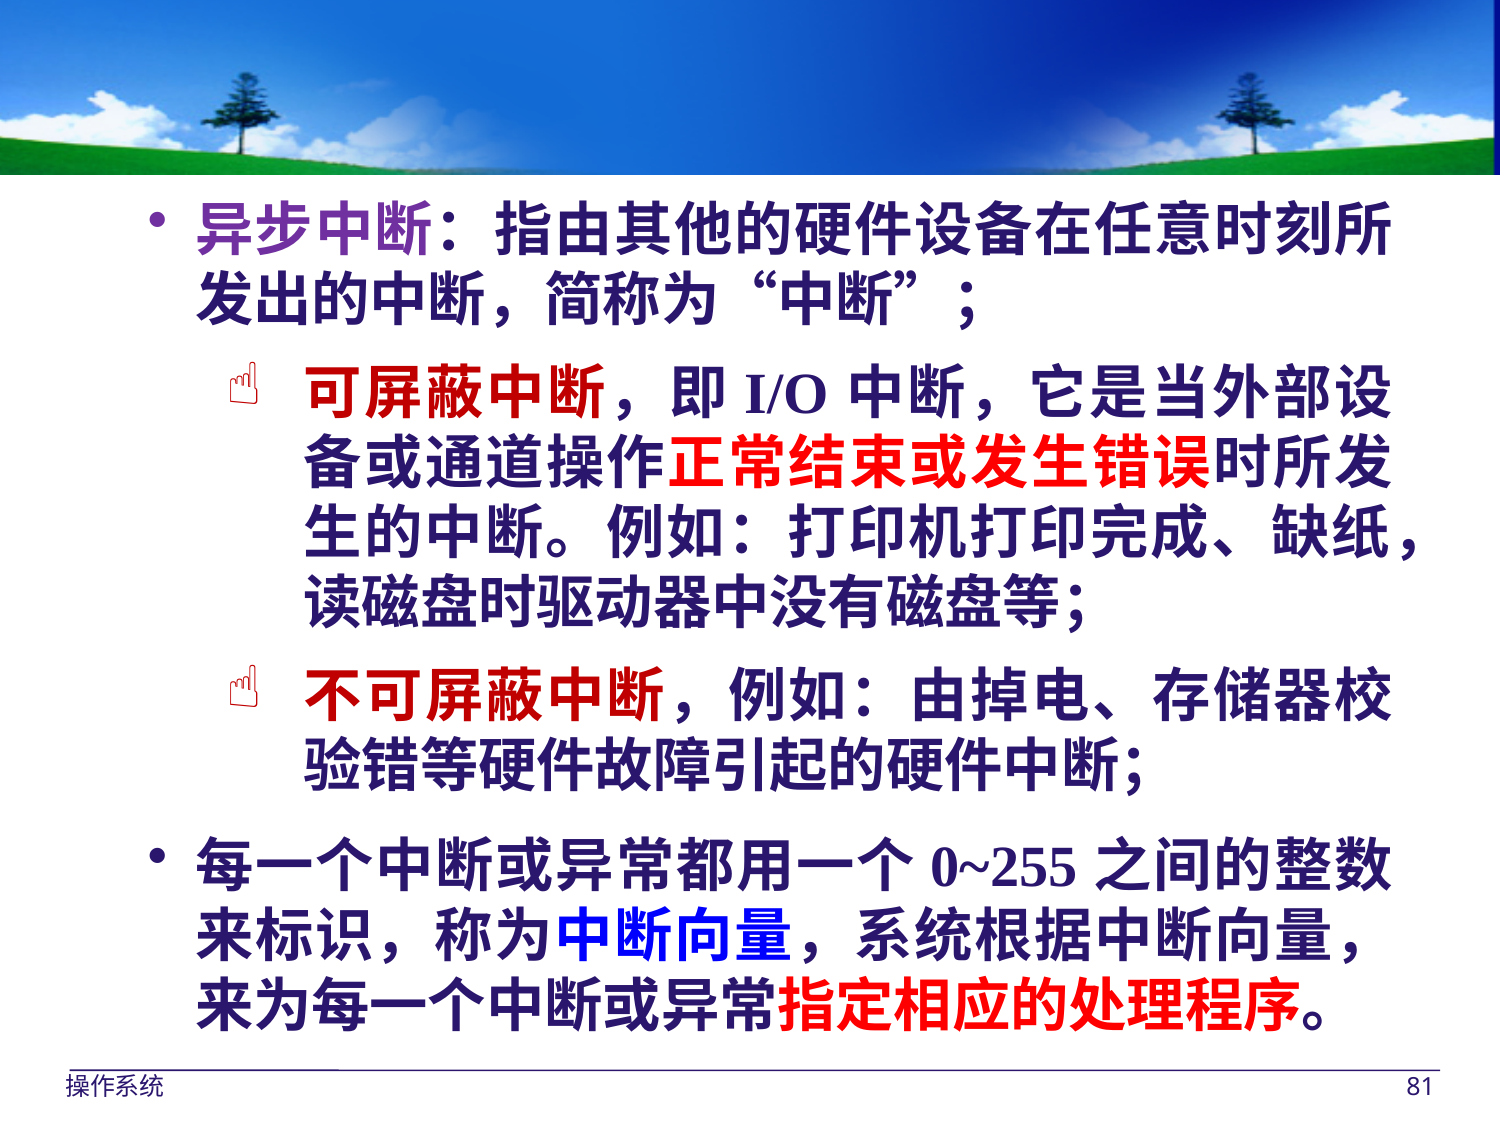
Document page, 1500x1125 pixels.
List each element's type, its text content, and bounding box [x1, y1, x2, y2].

text_box 异步中断：指由其他的硬件设备在任意时刻所发出的中断，简称为“中断”； 可屏蔽中断，即I/O中断，它是当外部设备或通道操作正常结束或发生错误时所发生的中断。例如：打印机打印完成、缺纸，读磁盘时驱动器中没有磁盘等； 不可屏蔽中断，例如：由掉电、存储器校验错等硬件故障引起的硬件中断； 每一个中断或异常都用一个0~255之间的整数来标识，称为中断向量，系统根据中断向量，来为每一个中断或异常指定相应的处理程序。 [132, 184, 1408, 1045]
picture [0, 0, 1500, 175]
footer 81 [974, 1062, 1451, 1116]
slide_number 操作系统 [49, 1062, 401, 1116]
